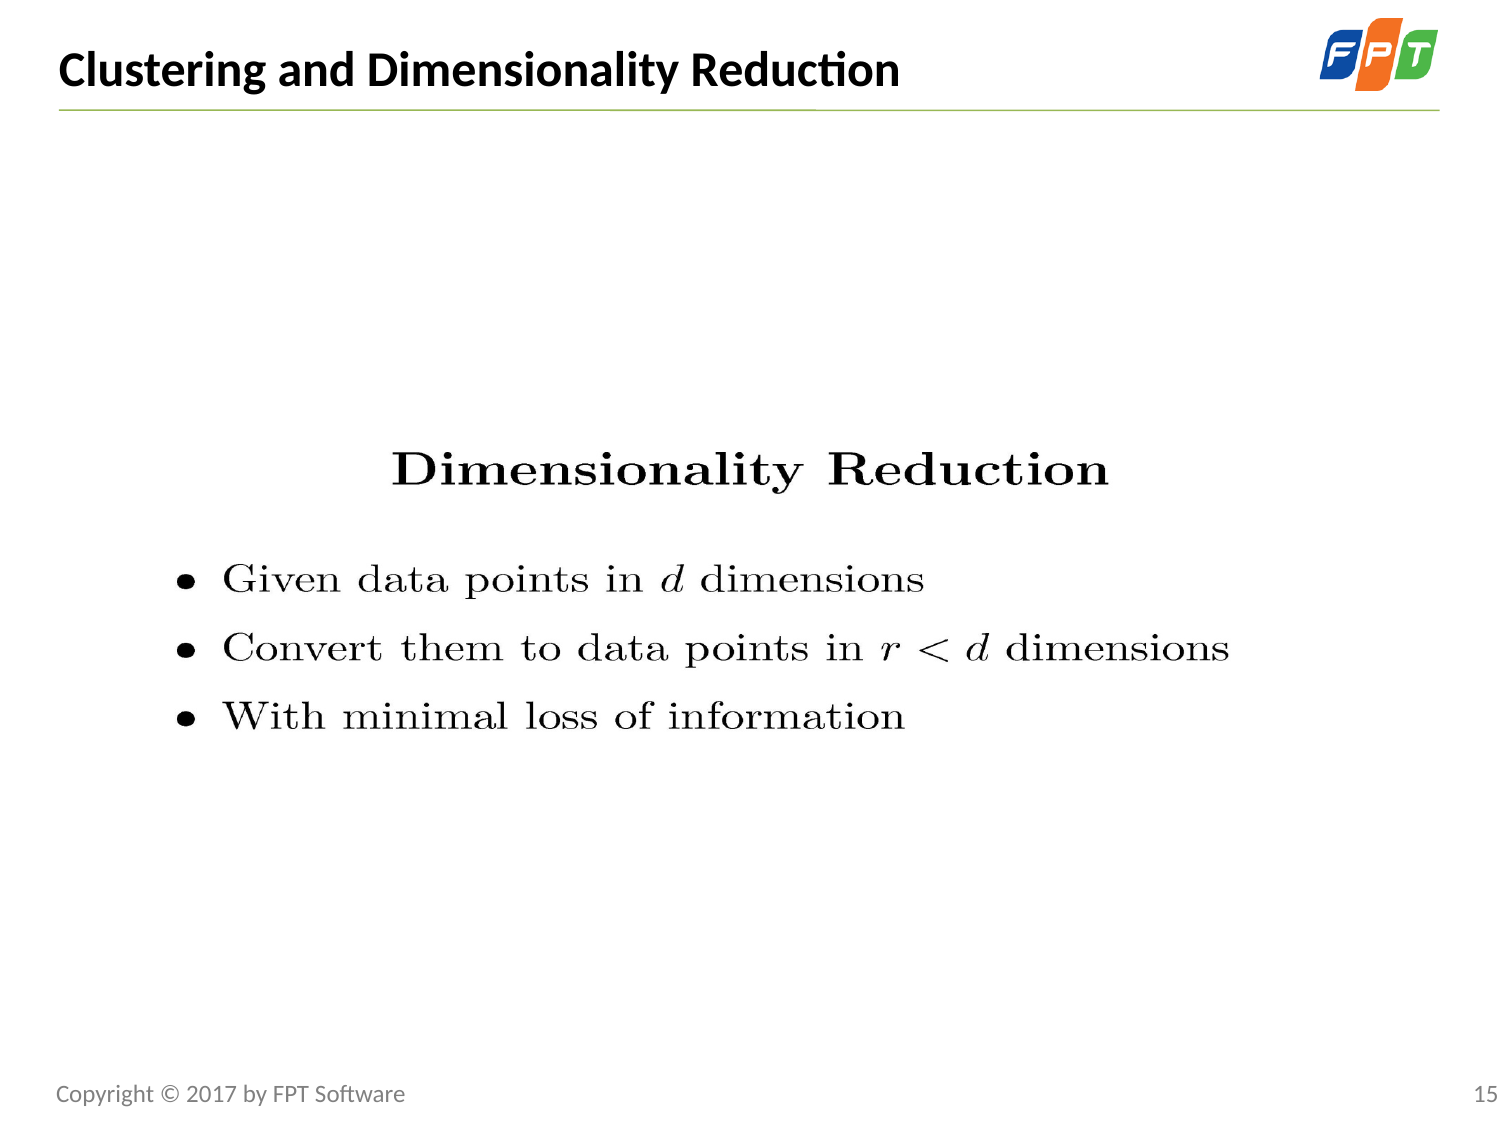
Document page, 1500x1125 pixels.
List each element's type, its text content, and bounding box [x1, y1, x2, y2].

text_box Clustering and Dimensionality Reduction [58, 24, 1305, 109]
picture [1317, 16, 1439, 93]
picture [0, 113, 1500, 1078]
